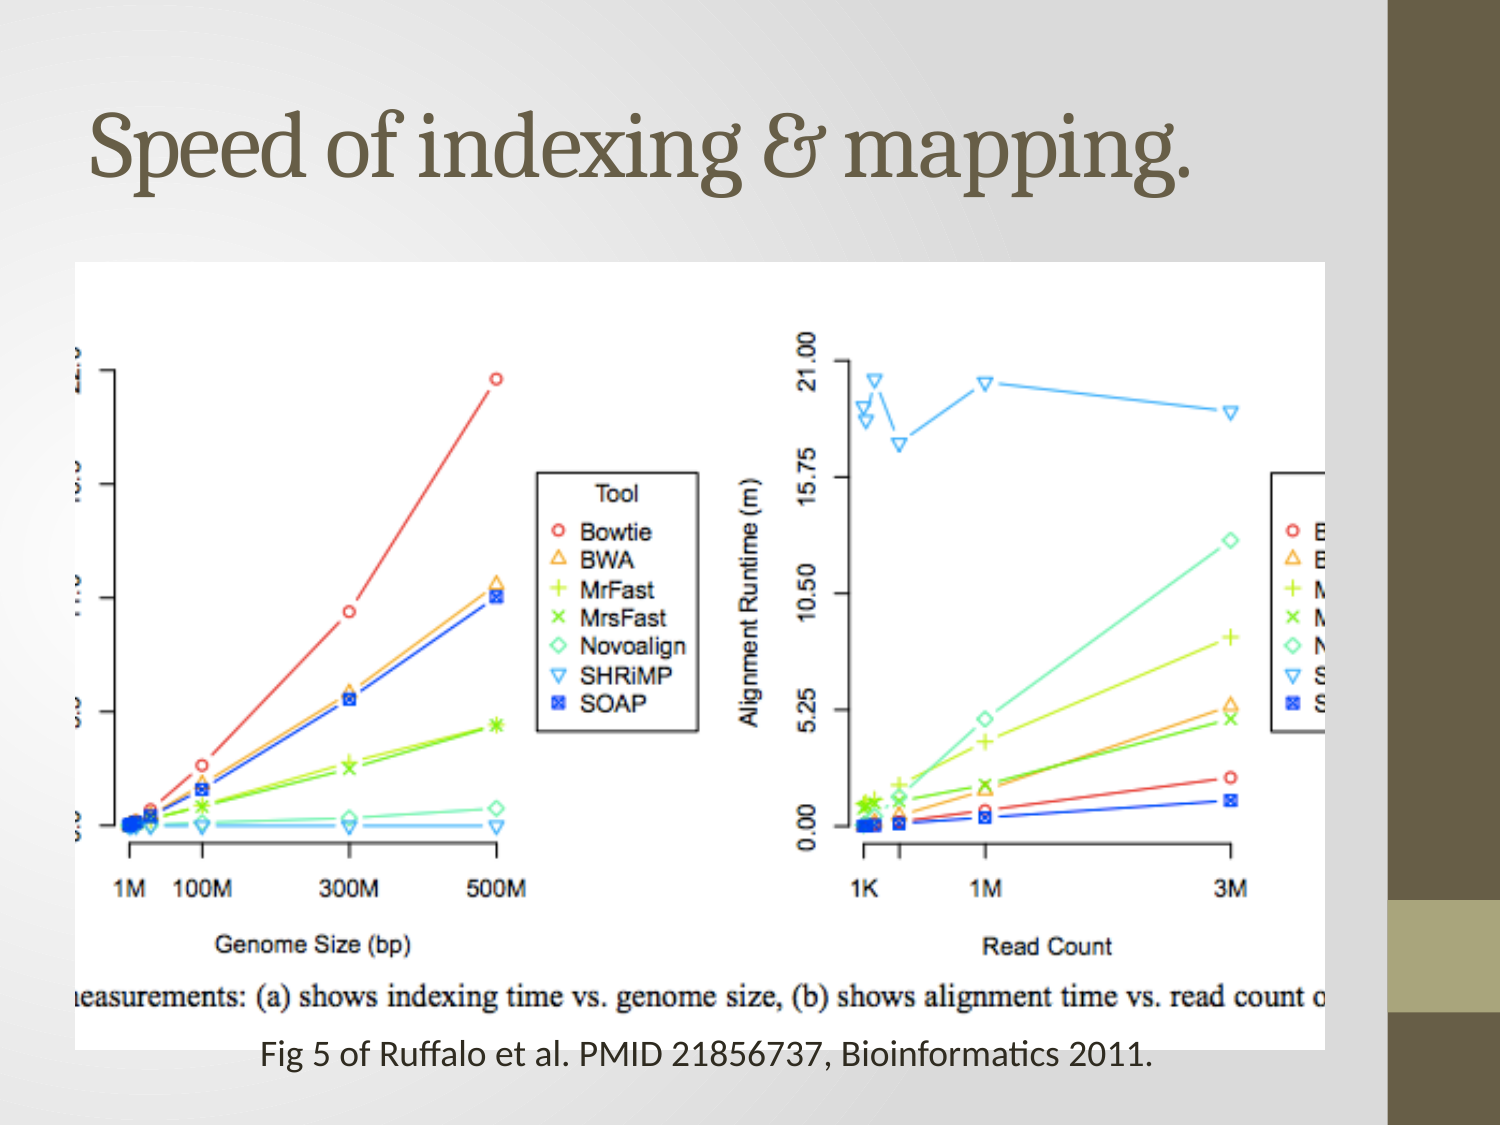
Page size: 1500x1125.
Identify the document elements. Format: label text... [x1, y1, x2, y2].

title Speed of indexing & mapping. [75, 45, 1325, 233]
text_box Fig 5 of Ruffalo et al. PMID 21856737, Bioinformatics 2011. [245, 1057, 1170, 1082]
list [74, 261, 1326, 1051]
